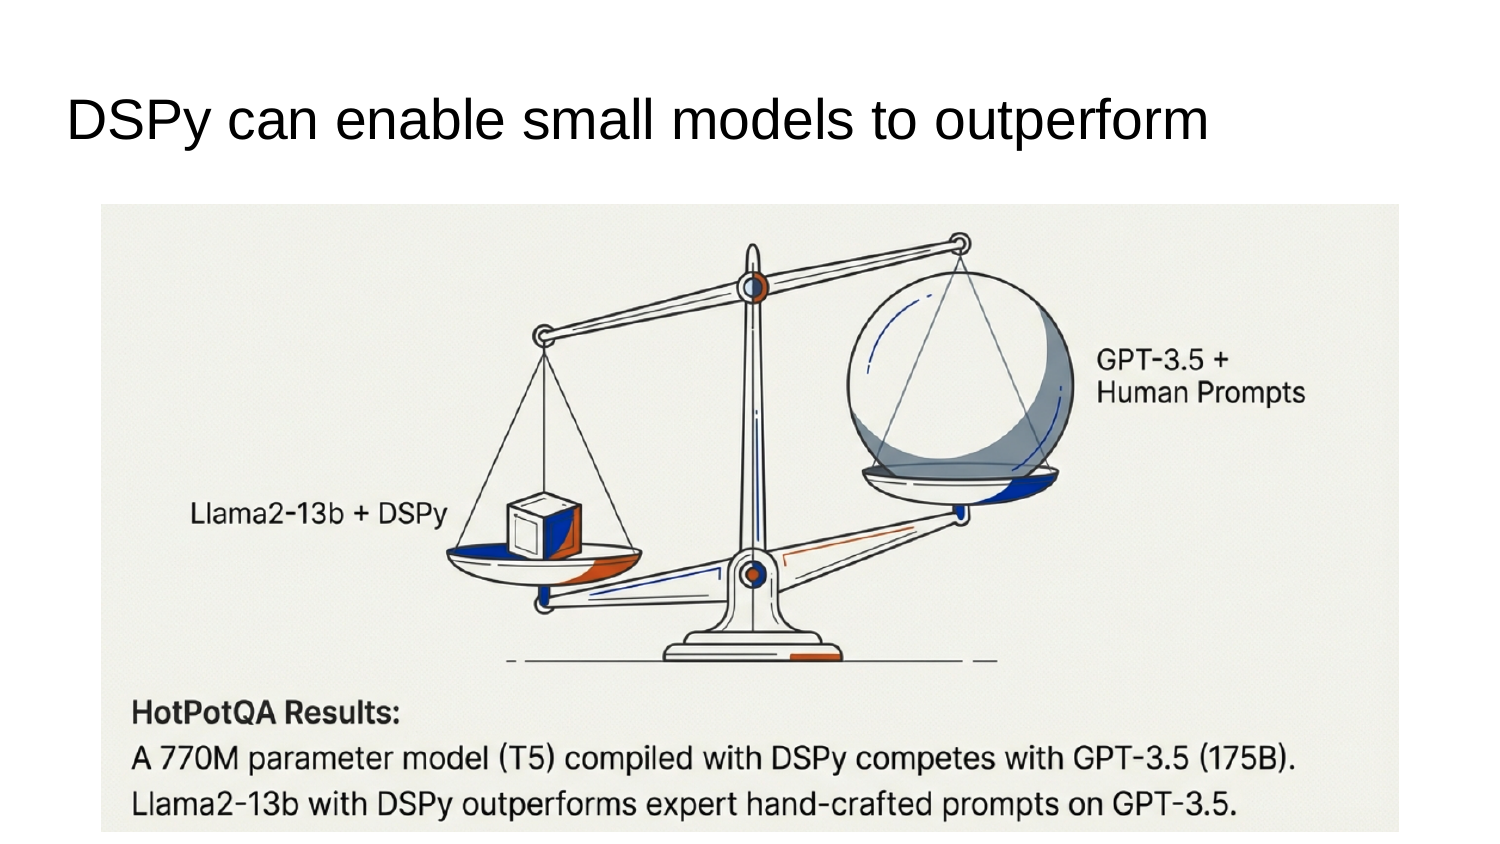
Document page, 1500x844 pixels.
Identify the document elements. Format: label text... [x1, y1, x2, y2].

title DSPy can enable small models to outperform [51, 72, 1449, 167]
picture [100, 204, 1399, 832]
